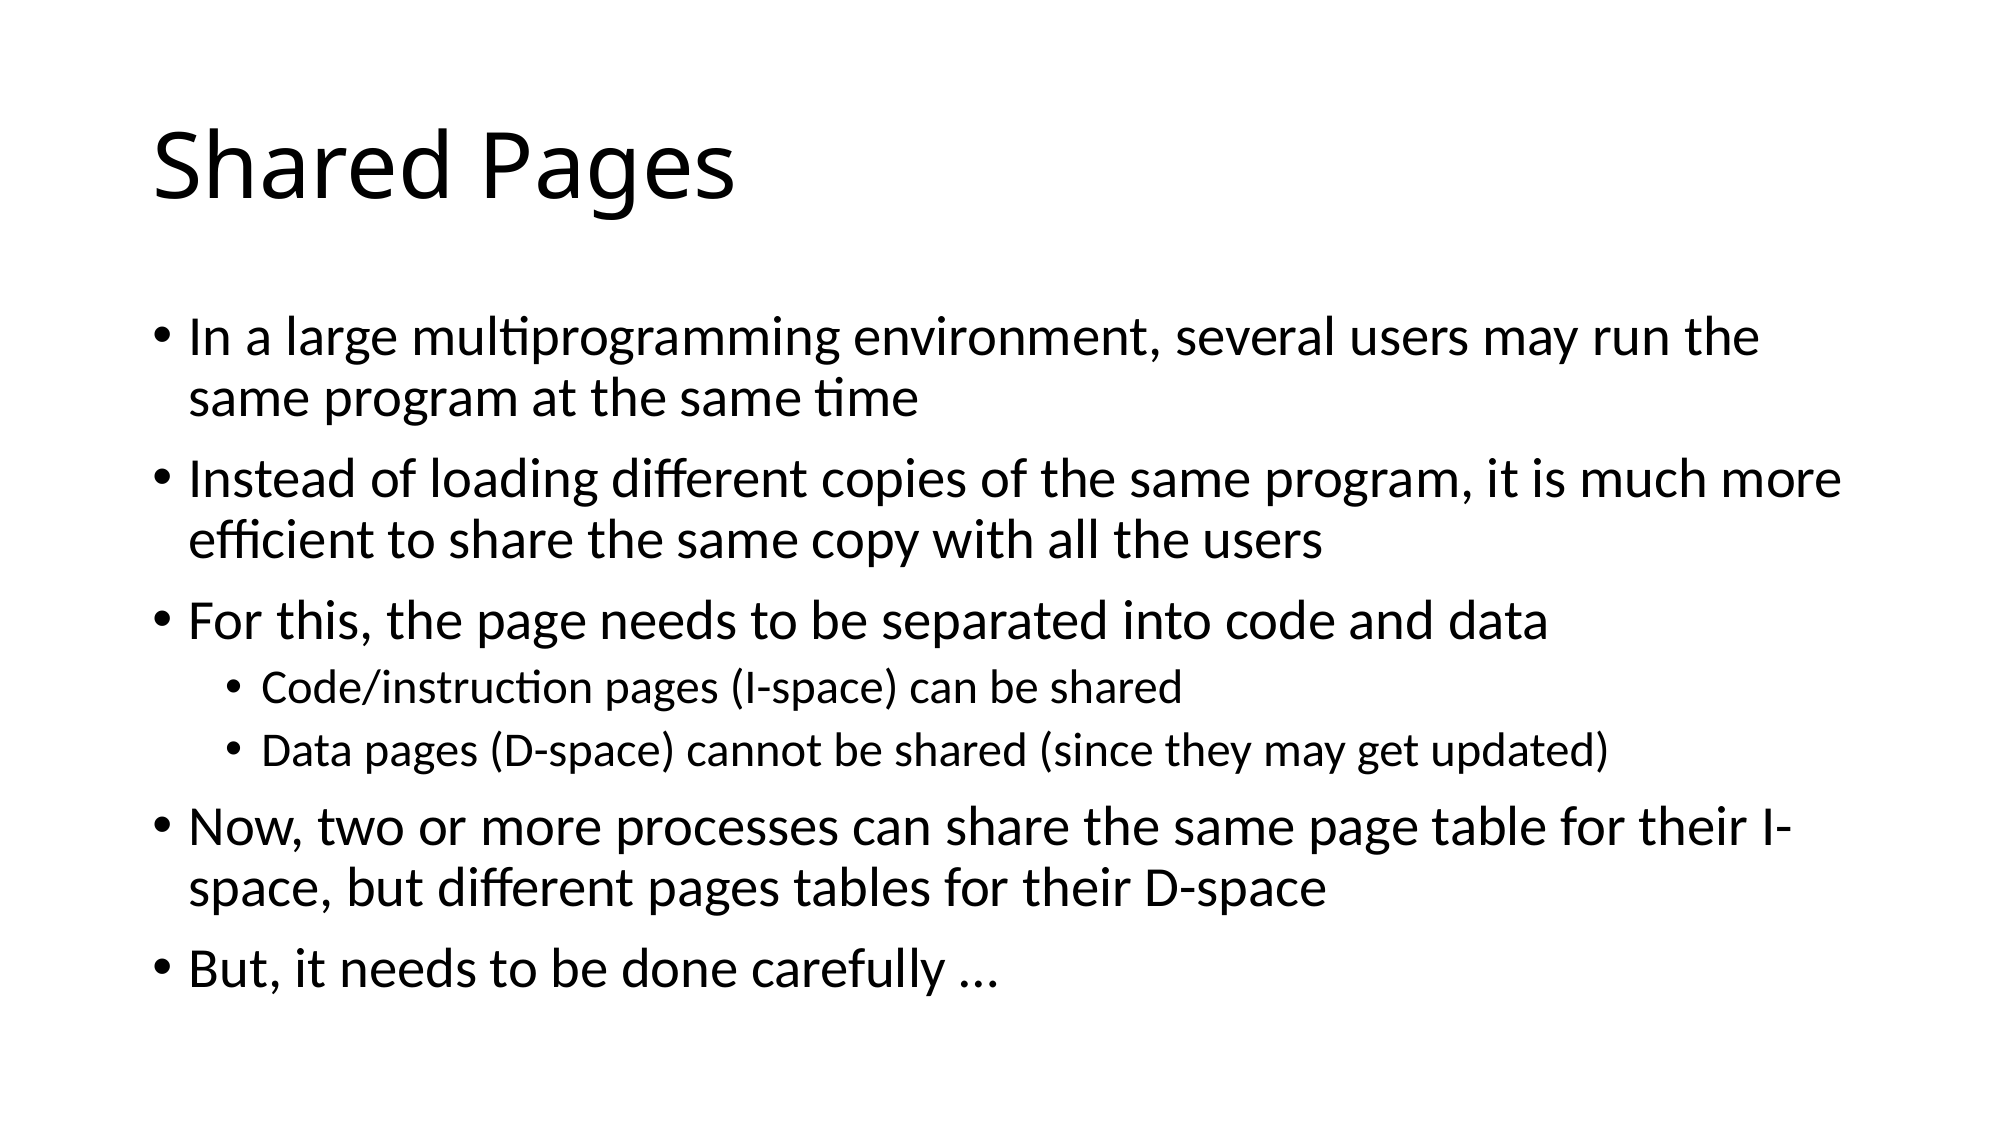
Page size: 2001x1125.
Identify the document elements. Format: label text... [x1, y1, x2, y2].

list In a large multiprogramming environment, several users may run the same program at the same time Instead of loading different copies of the same program, it is much more efficient to share the same copy with all the users For this, the page needs to be separated into code and data Code/instruction pages (I-space) can be shared Data pages (D-space) cannot be shared (since they may get updated) Now, two or more processes can share the same page table for their I-space, but different pages tables for their D-space But, it needs to be done carefully … [137, 299, 1863, 1014]
title Shared Pages [137, 59, 1863, 278]
